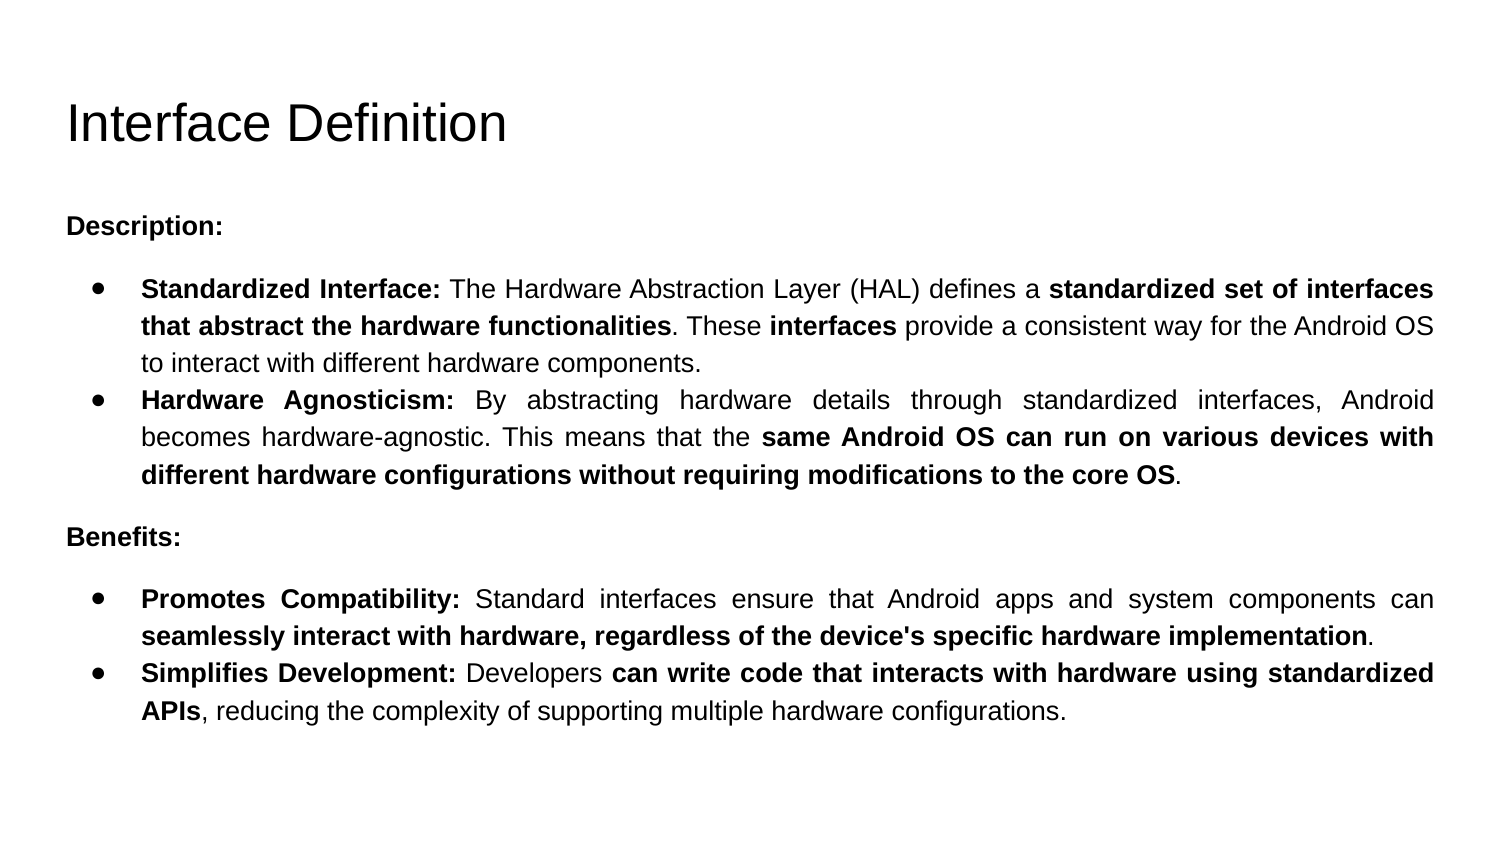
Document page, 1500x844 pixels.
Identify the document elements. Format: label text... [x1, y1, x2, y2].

list Description: Standardized Interface: The Hardware Abstraction Layer (HAL) defines a standardized set of interfaces that abstract the hardware functionalities. These interfaces provide a consistent way for the Android OS to interact with different hardware components. Hardware Agnosticism: By abstracting hardware details through standardized interfaces, Android becomes hardware-agnostic. This means that the same Android OS can run on various devices with different hardware configurations without requiring modifications to the core OS. Benefits: Promotes Compatibility: Standard interfaces ensure that Android apps and system components can seamlessly interact with hardware, regardless of the device's specific hardware implementation. Simplifies Development: Developers can write code that interacts with hardware using standardized APIs, reducing the complexity of supporting multiple hardware configurations. [51, 189, 1449, 750]
title Interface Definition [51, 72, 1449, 167]
